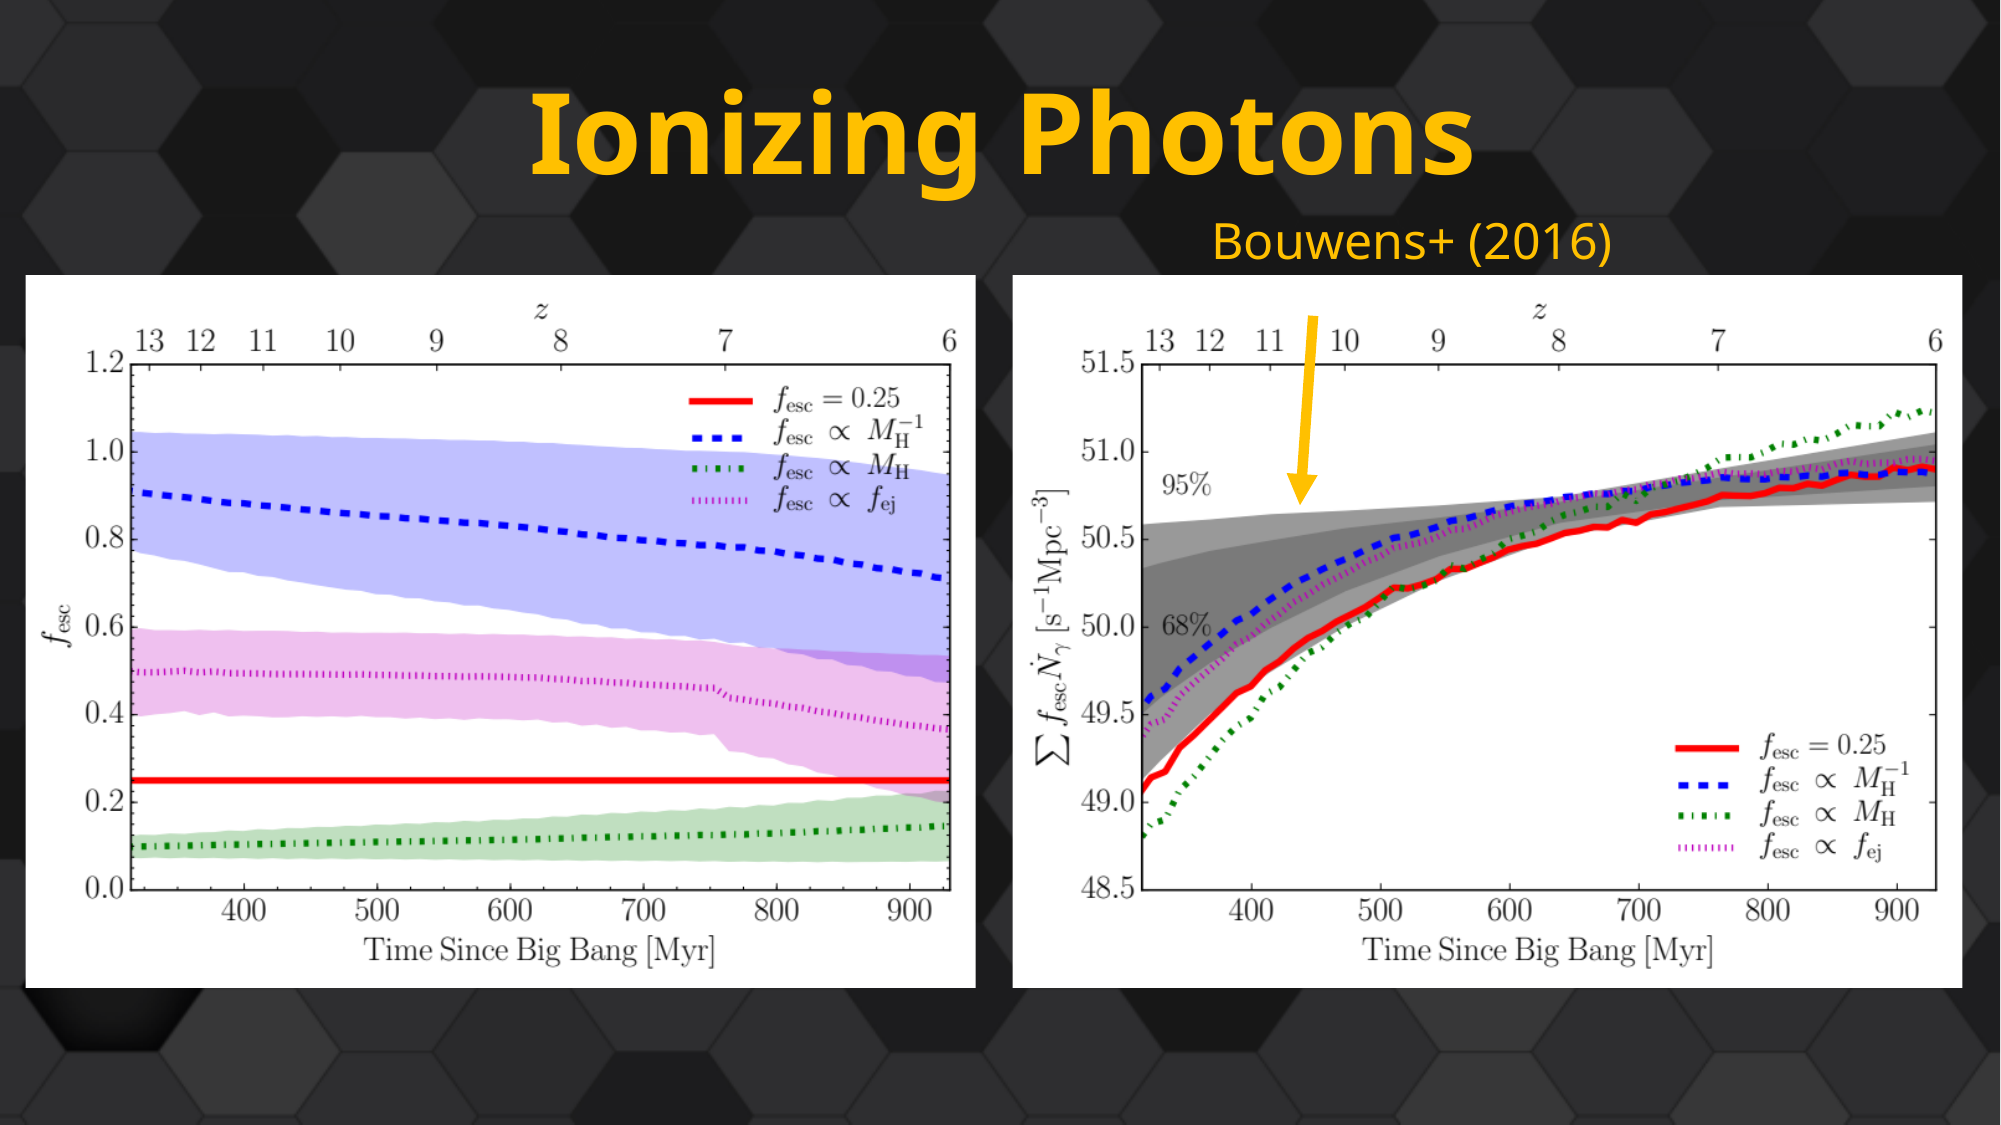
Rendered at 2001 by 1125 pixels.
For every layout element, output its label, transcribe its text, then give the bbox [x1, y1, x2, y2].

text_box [1299, 315, 1314, 506]
text_box Bouwens+ (2016) [1196, 207, 1779, 274]
text_box Ionizing Photons [140, 0, 1866, 207]
picture [0, 0, 2001, 1125]
